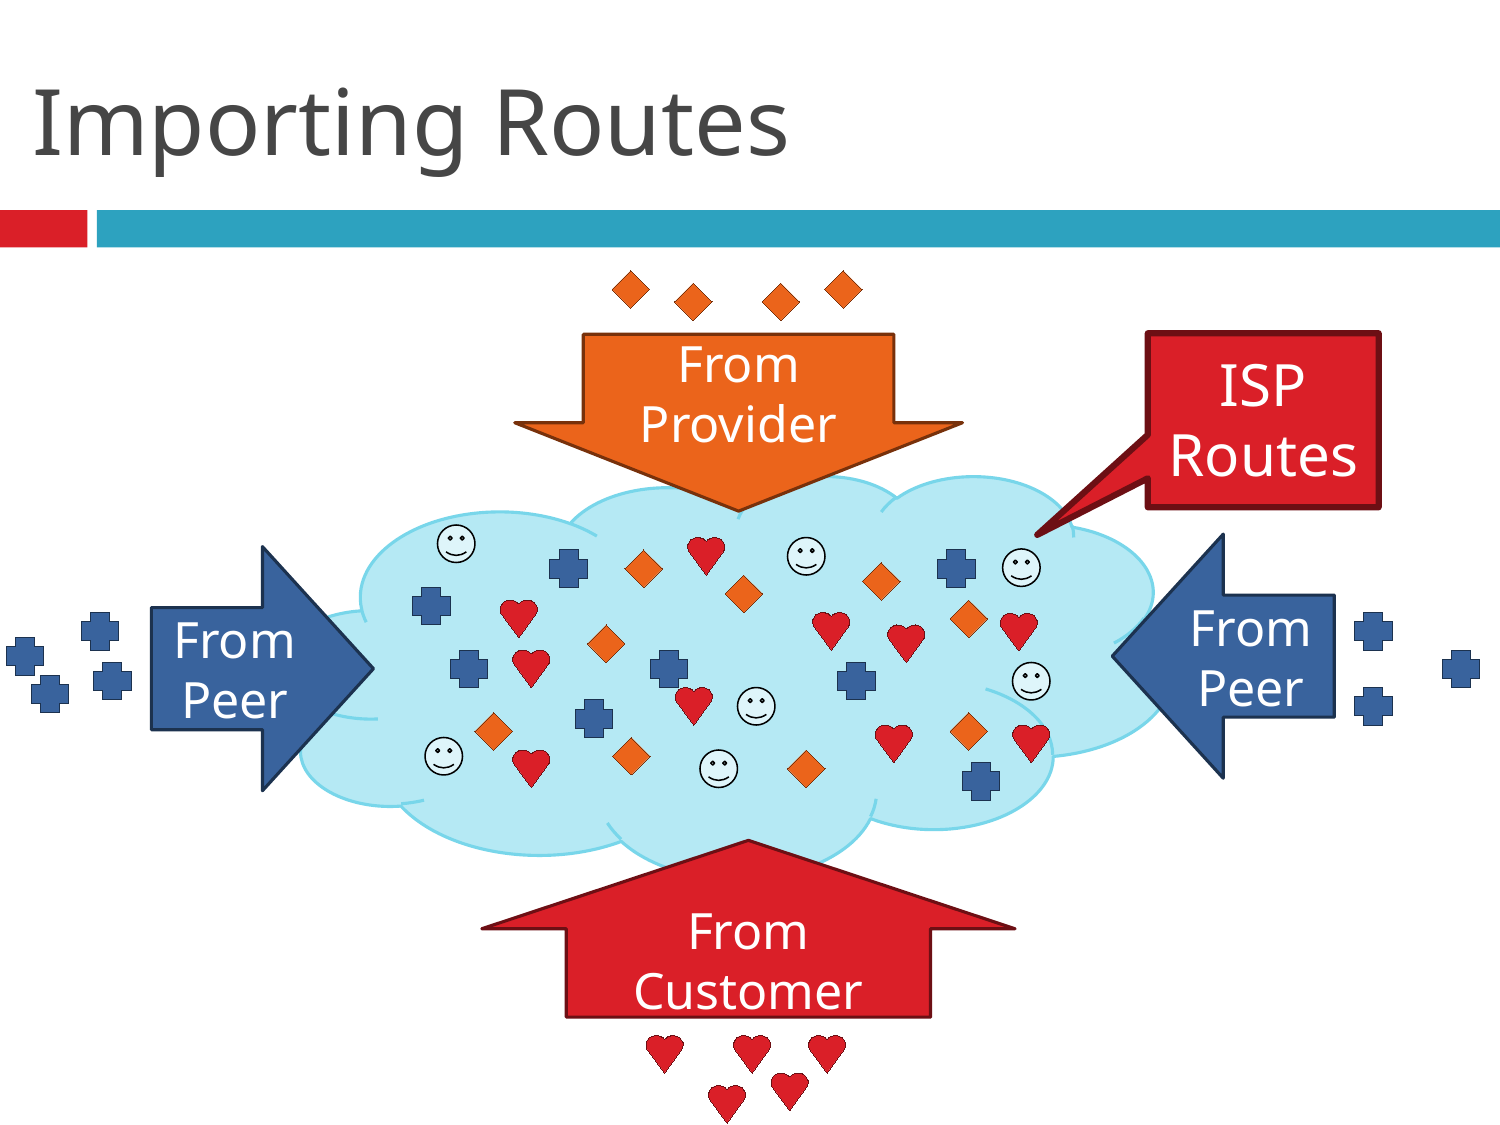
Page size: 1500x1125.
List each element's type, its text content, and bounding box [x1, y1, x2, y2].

text_box [1442, 650, 1480, 688]
text_box [808, 1035, 846, 1074]
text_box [699, 749, 738, 788]
text_box [674, 283, 713, 321]
slide_number [21, 0, 75, 562]
text_box [771, 1073, 809, 1111]
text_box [737, 687, 776, 726]
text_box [1012, 662, 1051, 701]
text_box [437, 524, 476, 563]
title Importing Routes [24, 36, 1476, 201]
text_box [280, 476, 1174, 880]
text_box [81, 612, 119, 651]
text_box [93, 662, 132, 700]
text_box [1037, 332, 1379, 536]
text_box [762, 283, 800, 321]
text_box [824, 270, 863, 309]
text_box [708, 1085, 746, 1124]
text_box [6, 637, 44, 676]
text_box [787, 537, 826, 576]
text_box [1112, 545, 1335, 779]
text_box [514, 334, 963, 512]
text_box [424, 737, 463, 776]
text_box [1354, 612, 1393, 651]
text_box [481, 840, 1016, 1018]
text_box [1002, 548, 1041, 587]
text_box [733, 1035, 771, 1074]
text_box [1354, 687, 1393, 726]
text_box [612, 270, 650, 309]
text_box [646, 1035, 684, 1074]
text_box [31, 675, 69, 713]
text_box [151, 546, 374, 791]
